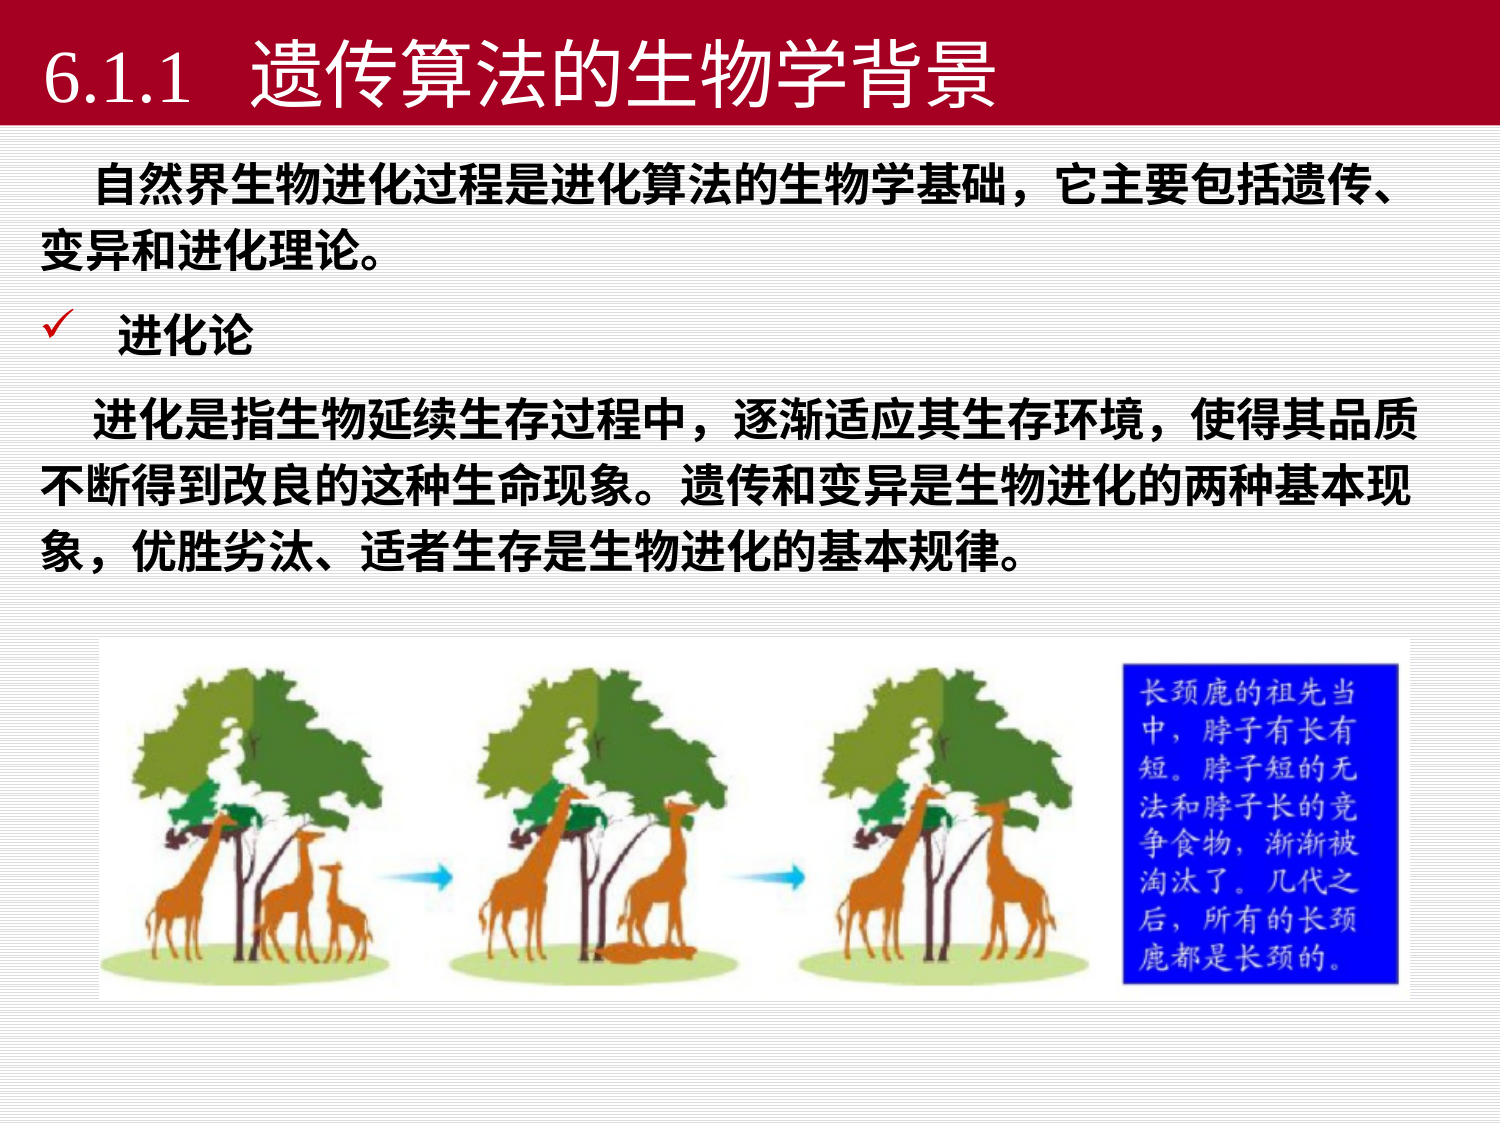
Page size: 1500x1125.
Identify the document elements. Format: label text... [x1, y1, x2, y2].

title 6.1.1 遗传算法的生物学背景 [0, 0, 1500, 126]
picture [99, 637, 1410, 1000]
list 自然界生物进化过程是进化算法的生物学基础，它主要包括遗传、变异和进化理论。 进化论 进化是指生物延续生存过程中，逐渐适应其生存环境，使得其品质不断得到改良的这种生命现象。遗传和变异是生物进化的两种基本现象，优胜劣汰、适者生存是生物进化的基本规律。 [24, 137, 1472, 1024]
slide_number [1137, 1062, 1463, 1122]
